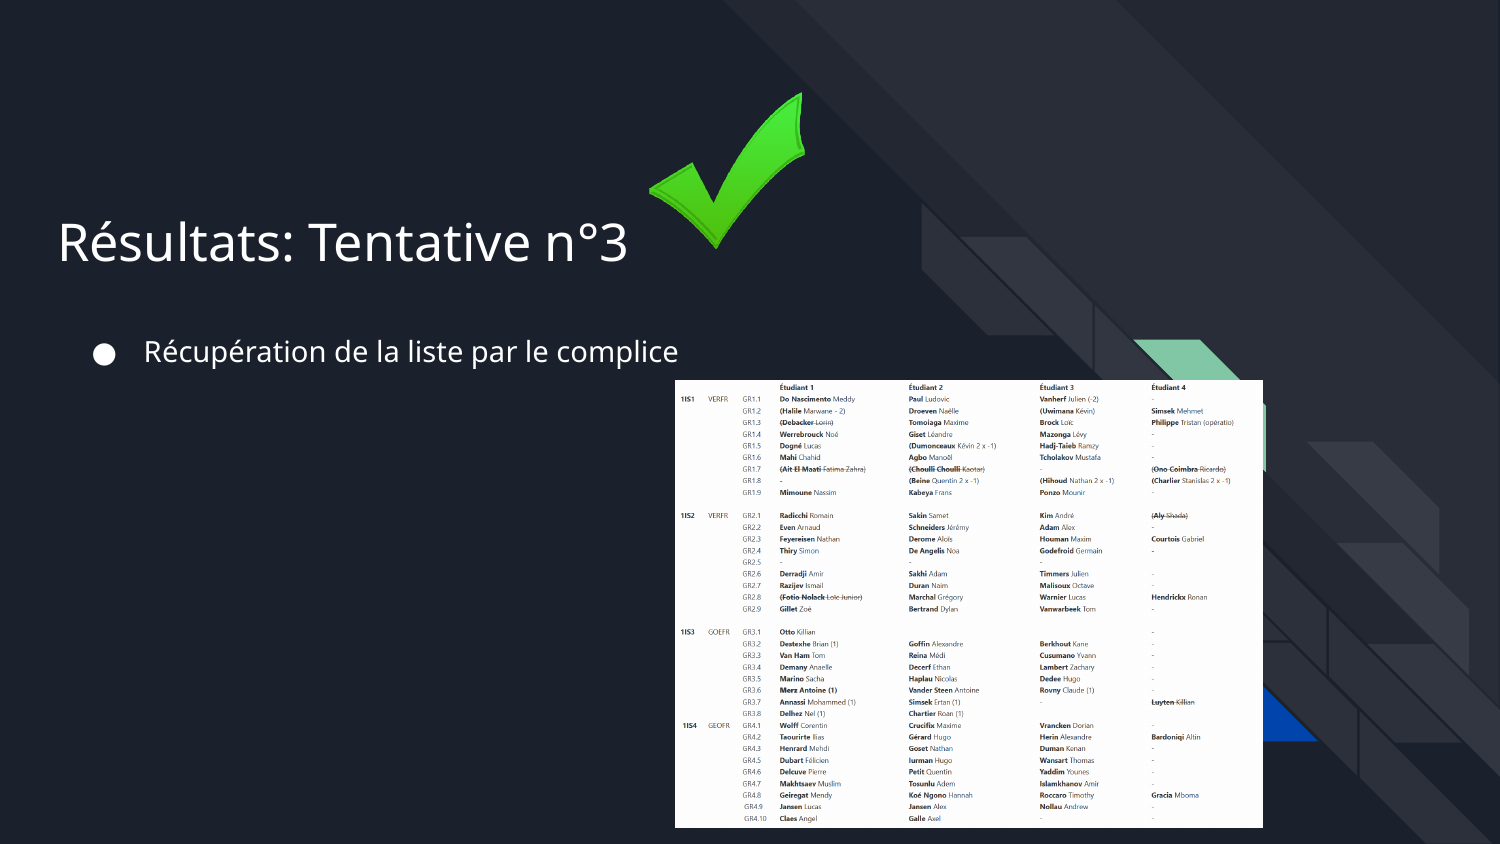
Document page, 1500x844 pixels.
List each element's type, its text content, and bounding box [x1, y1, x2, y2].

picture [631, 82, 815, 265]
title Résultats: Tentative n°3 [42, 112, 998, 437]
text_box Récupération de la liste par le complice [53, 318, 901, 454]
picture [675, 380, 1263, 828]
